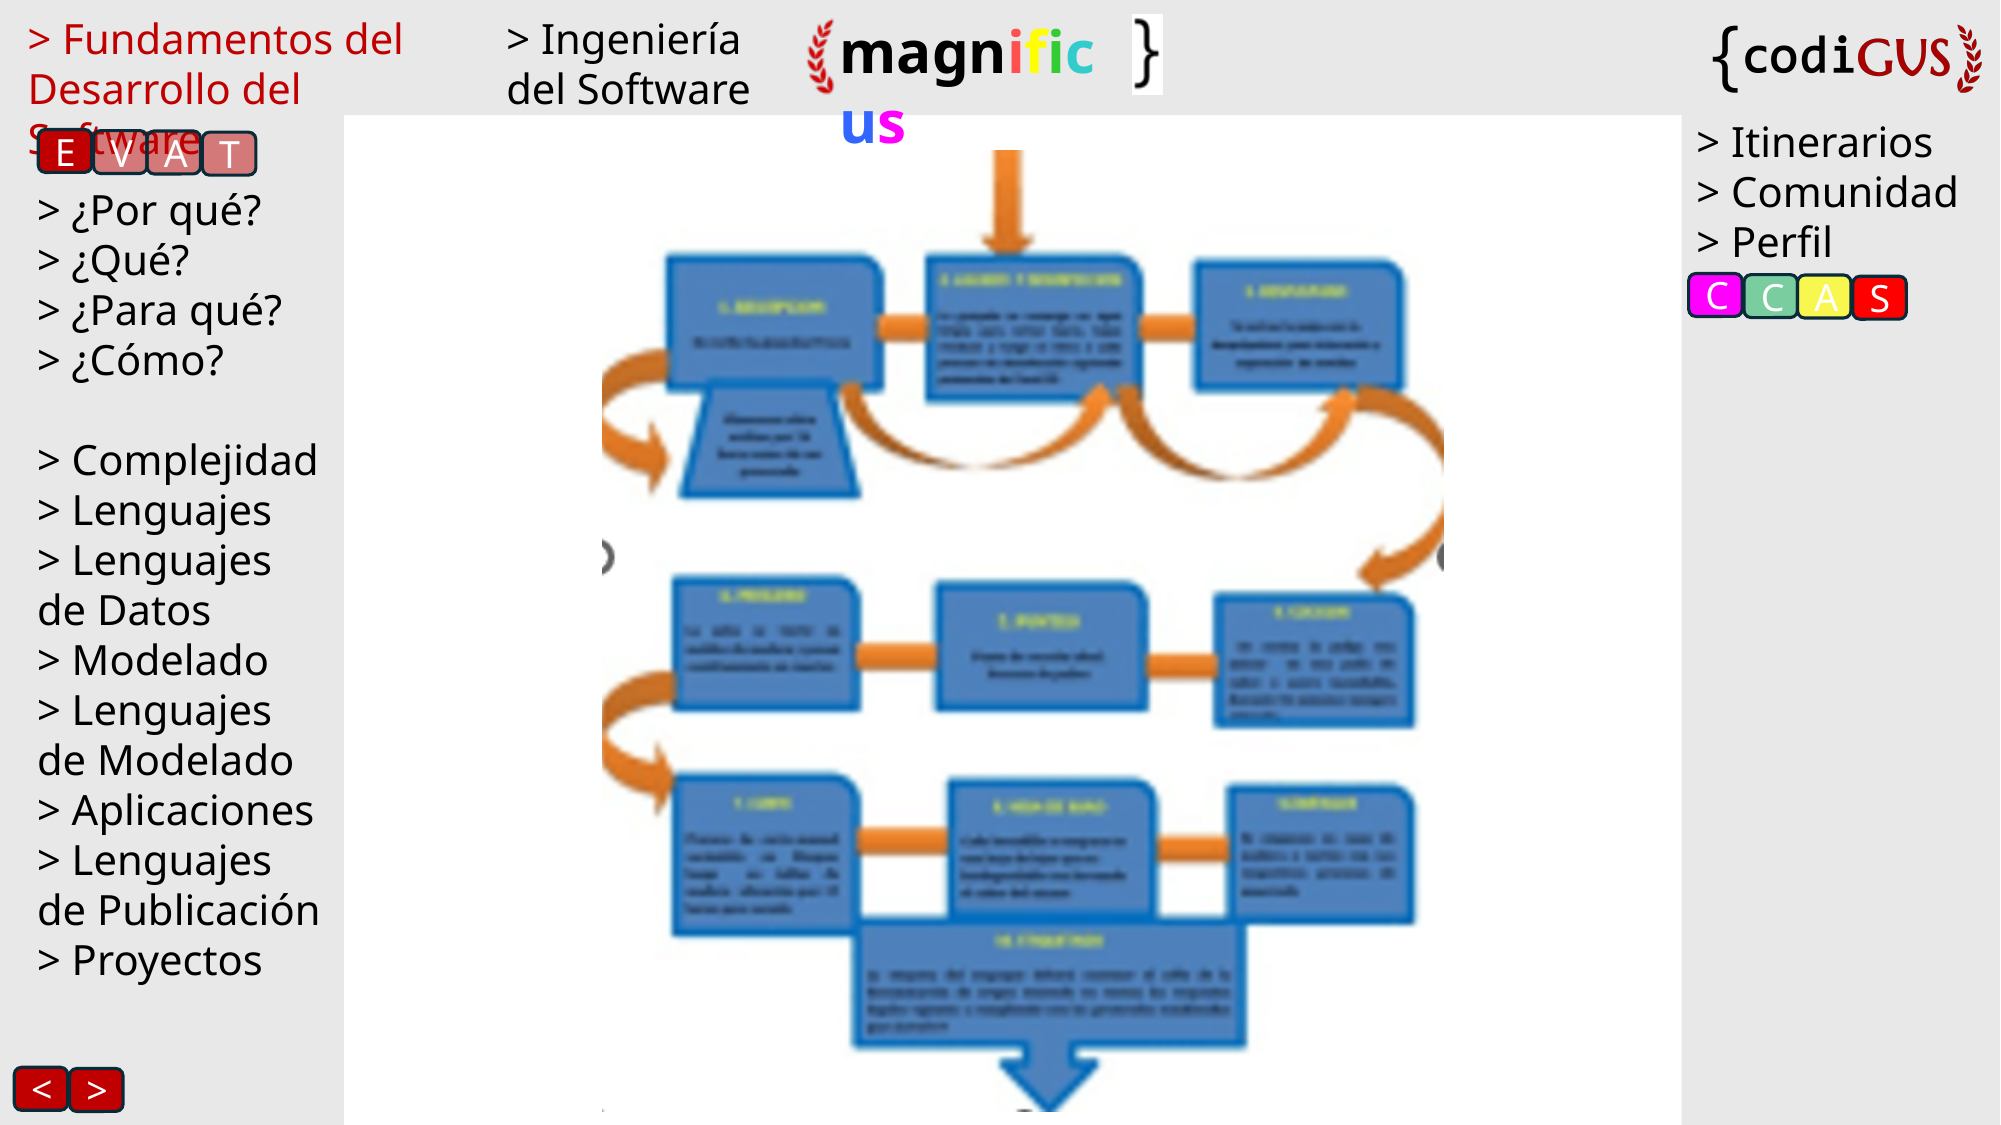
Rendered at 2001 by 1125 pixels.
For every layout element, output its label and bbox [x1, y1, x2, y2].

picture [1707, 18, 1989, 101]
text_box [13, 1066, 124, 1112]
picture [601, 150, 1444, 1113]
text_box [799, 6, 1164, 105]
text_box [0, 0, 2000, 1125]
